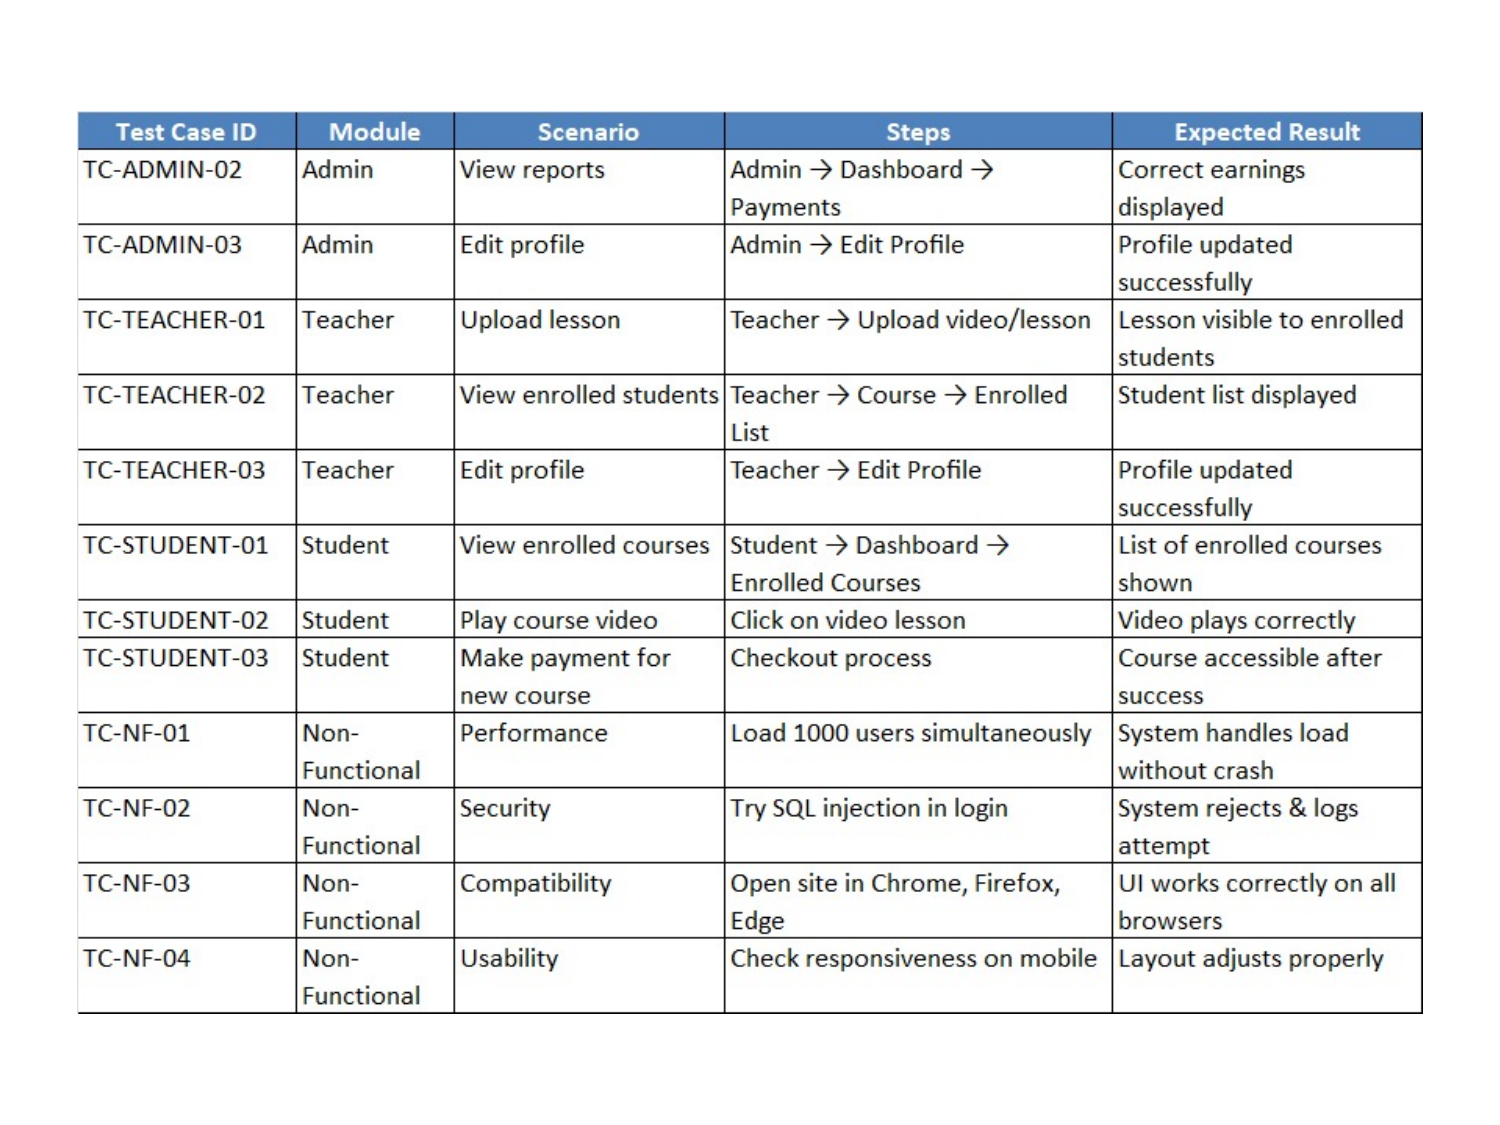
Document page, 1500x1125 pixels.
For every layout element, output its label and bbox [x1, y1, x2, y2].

picture [77, 111, 1423, 1014]
